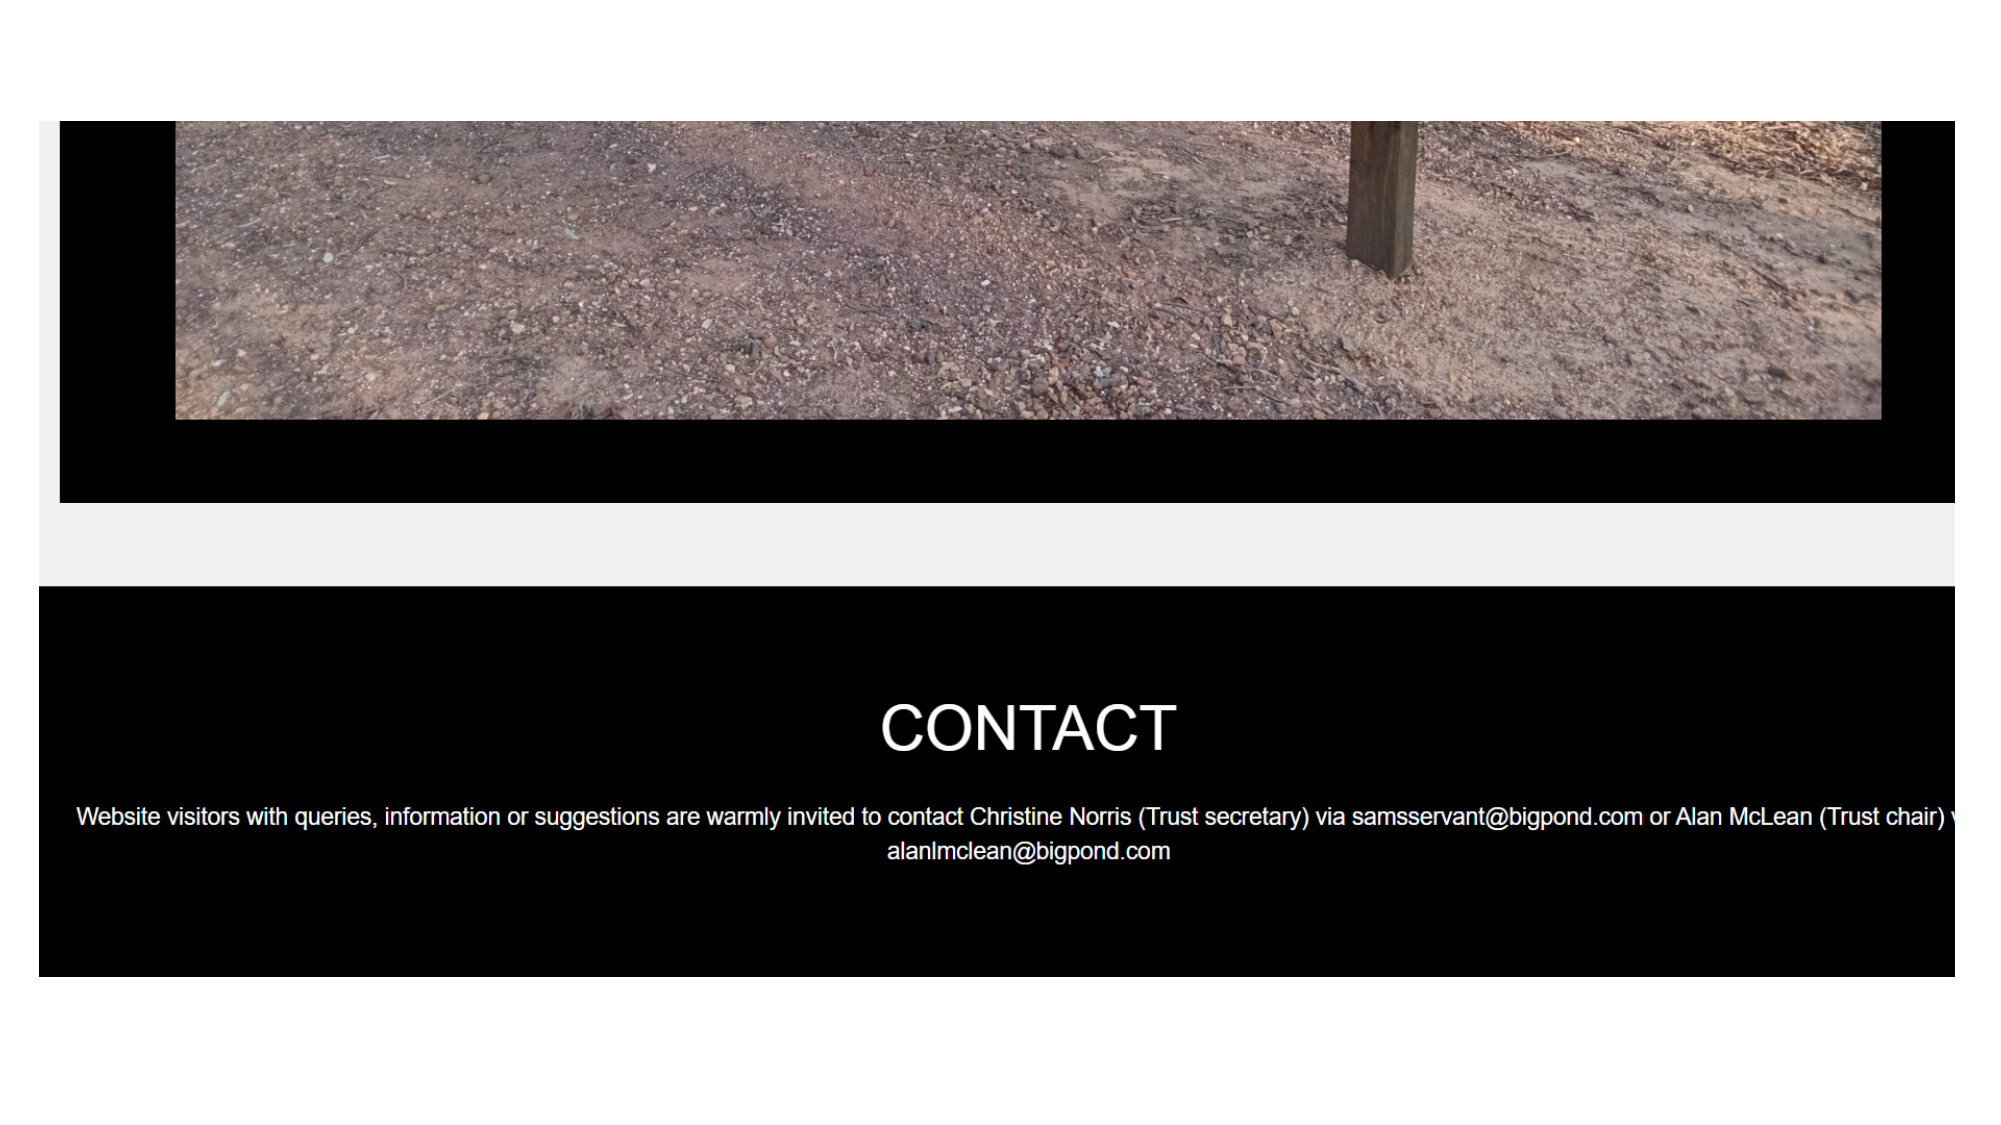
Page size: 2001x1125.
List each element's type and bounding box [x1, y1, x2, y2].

picture [10, 121, 1956, 1047]
